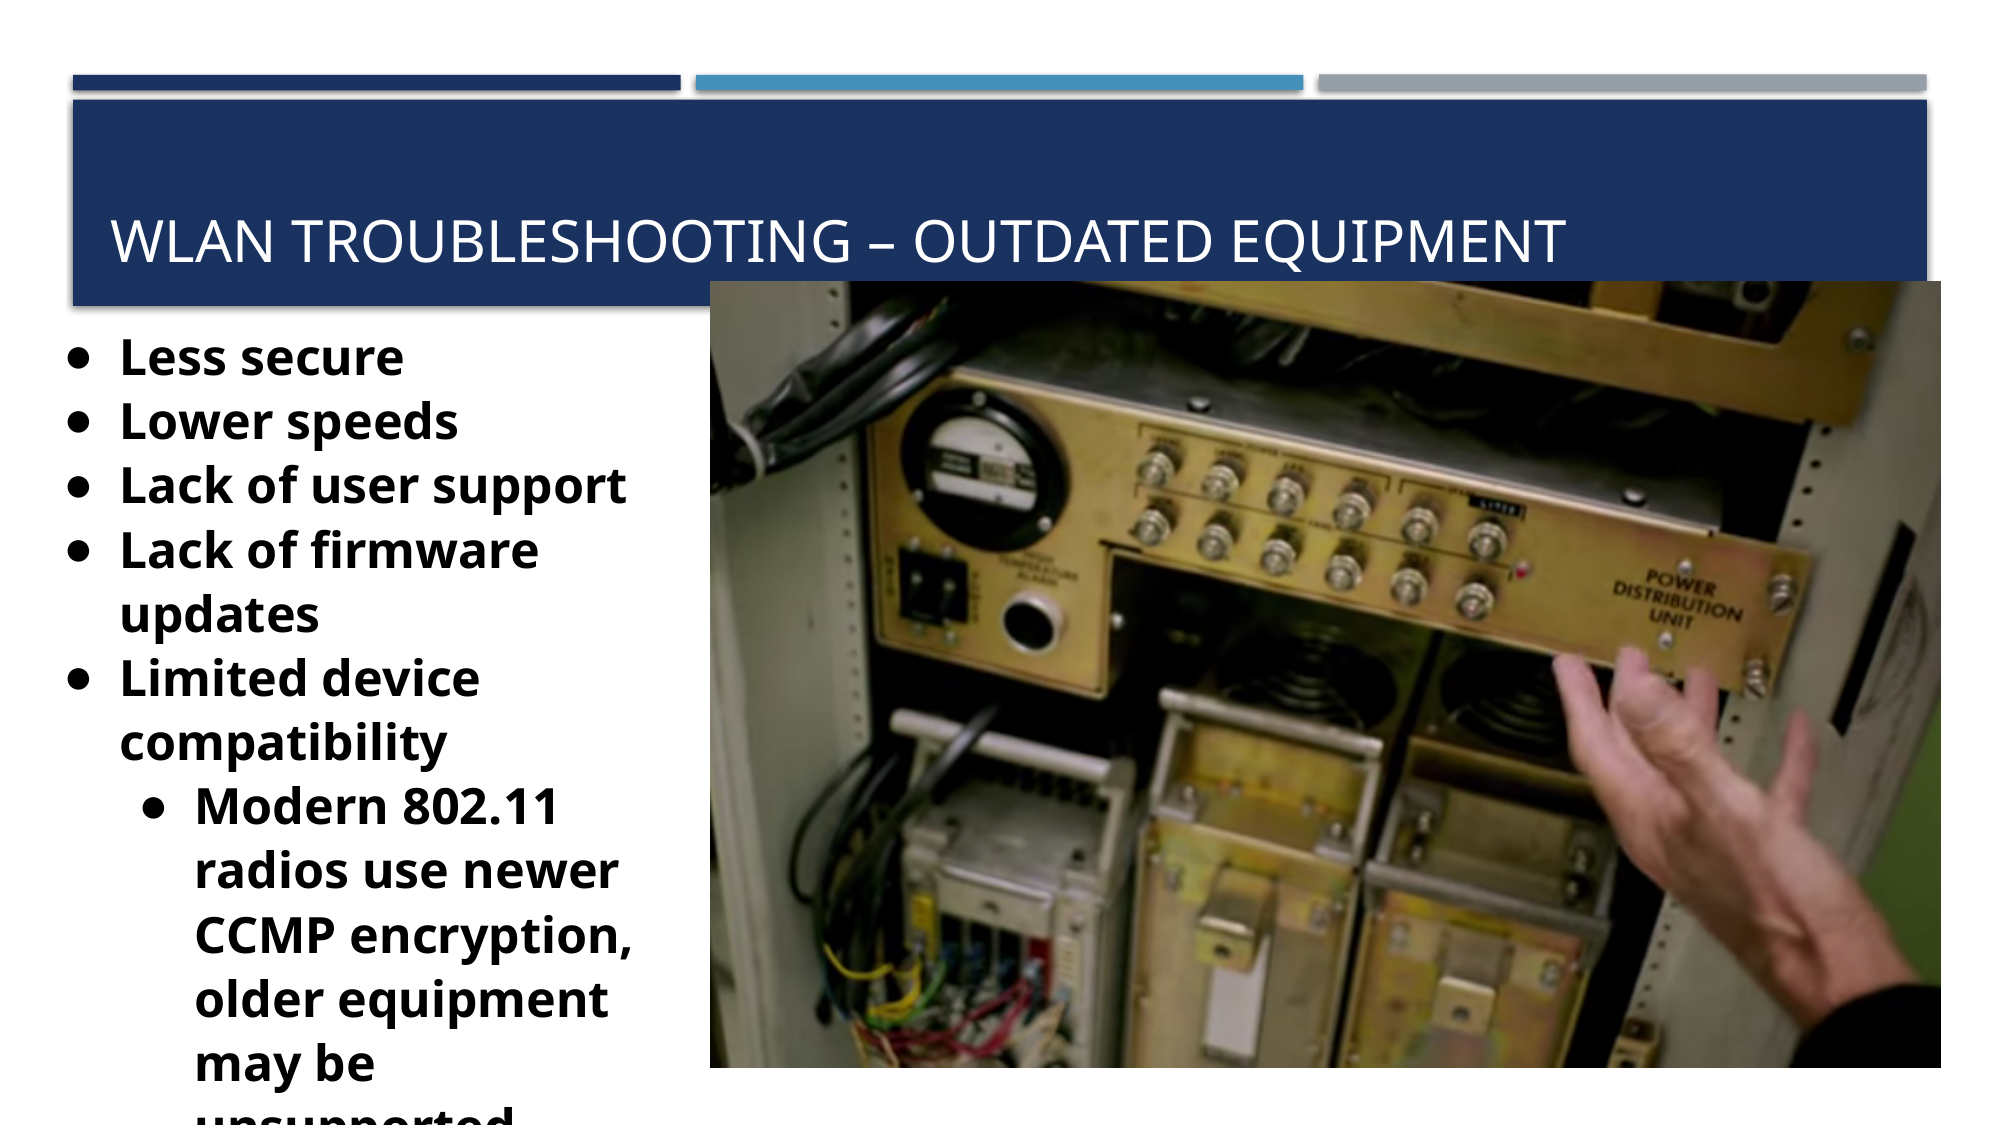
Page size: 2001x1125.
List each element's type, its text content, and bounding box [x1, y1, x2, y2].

title wlan troubleshooting – Outdated equipment [95, 119, 1905, 282]
text_box Less secure Lower speeds Lack of user support Lack of firmware updates Limited device compatibility Modern 802.11 radios use newer CCMP encryption, older equipment may be unsupported. [48, 313, 711, 1125]
picture [709, 281, 1942, 1068]
